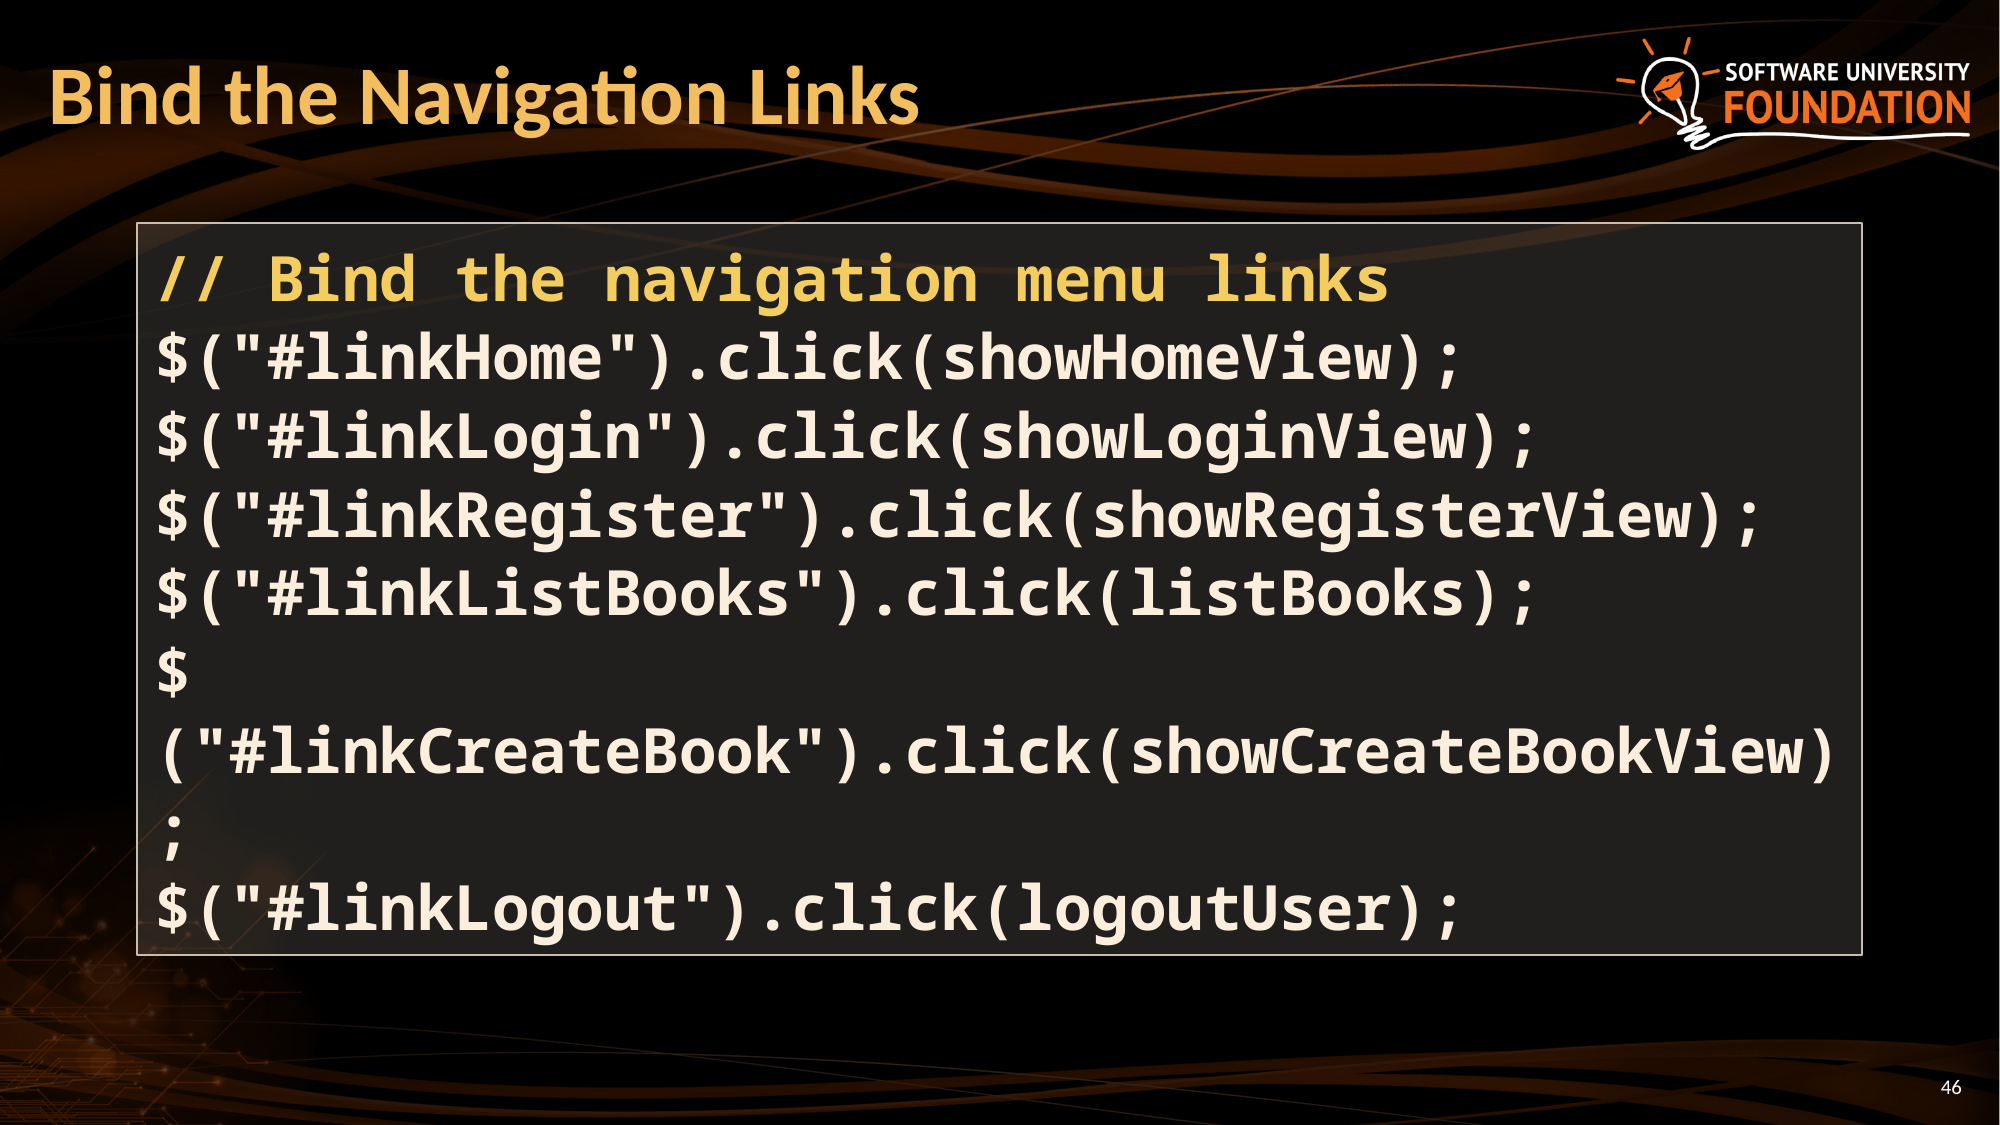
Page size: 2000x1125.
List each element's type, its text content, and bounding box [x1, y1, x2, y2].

slide_number 46 [1897, 1070, 1968, 1103]
picture [0, 0, 2000, 1125]
text_box // Bind the navigation menu links $("#linkHome").click(showHomeView); $("#linkLogin").click(showLoginView); $("#linkRegister").click(showRegisterView); $("#linkListBooks").click(listBooks); $("#linkCreateBook").click(showCreateBookView); $("#linkLogout").click(logoutUser); [136, 223, 1863, 955]
title Bind the Navigation Links [30, 6, 1602, 189]
